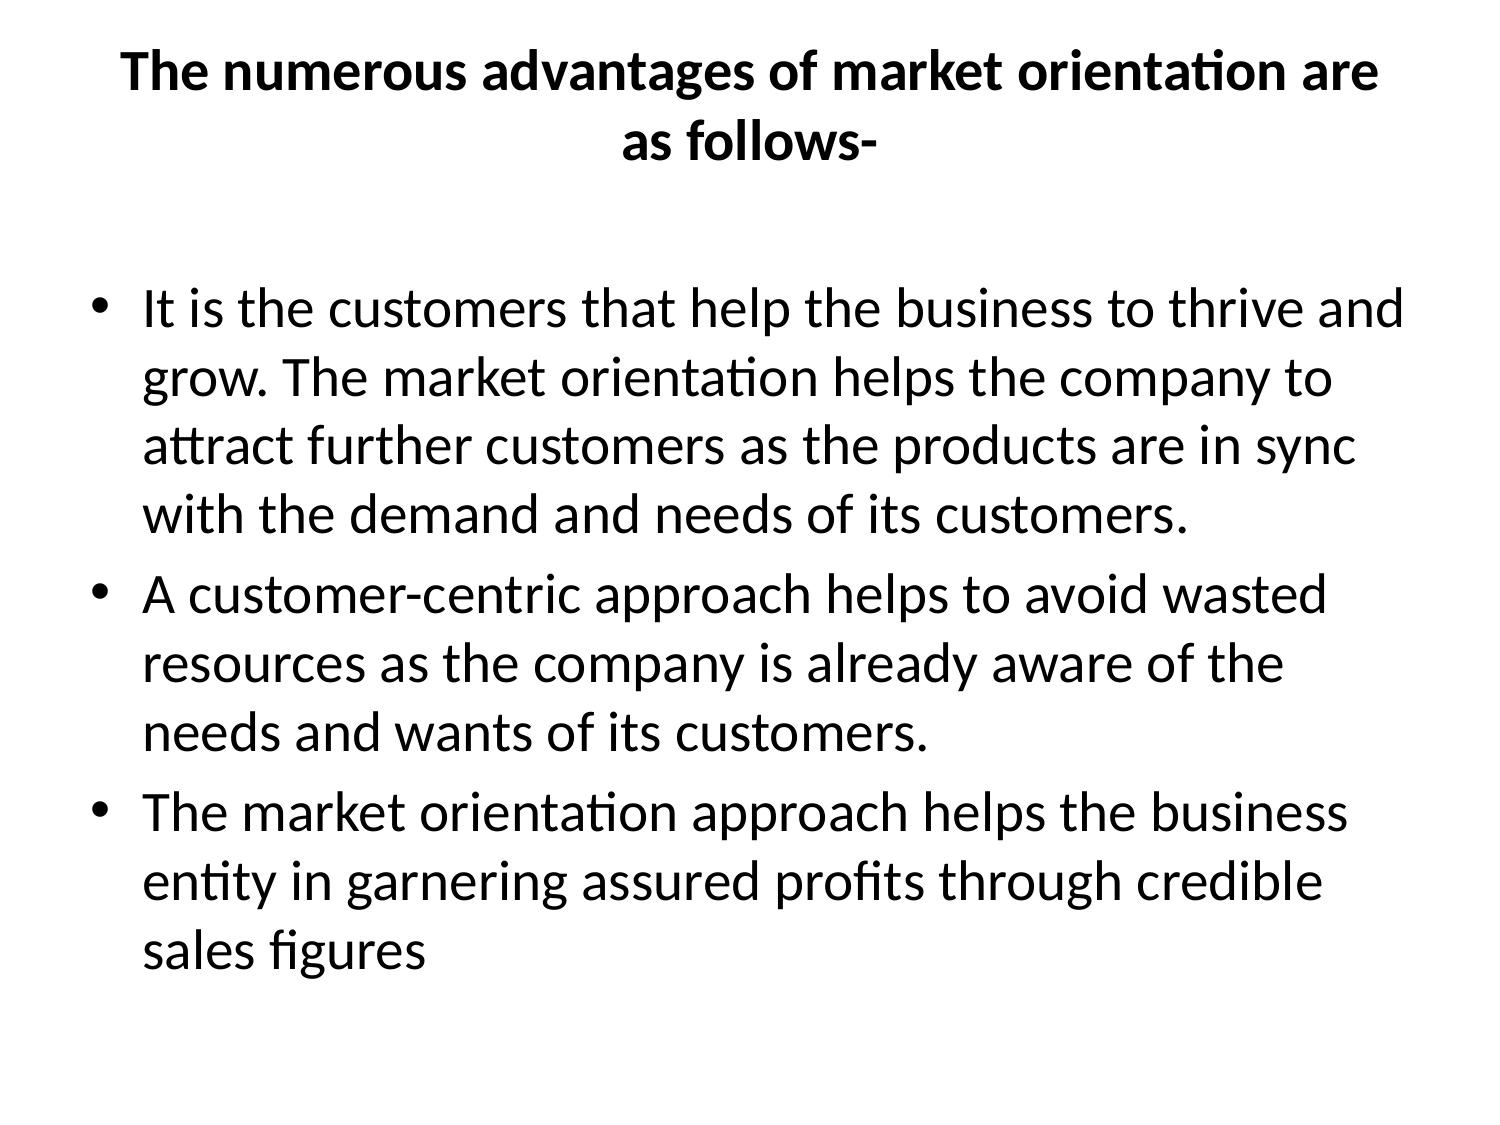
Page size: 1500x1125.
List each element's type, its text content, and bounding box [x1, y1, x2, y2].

list It is the customers that help the business to thrive and grow. The market orientation helps the company to attract further customers as the products are in sync with the demand and needs of its customers. A customer-centric approach helps to avoid wasted resources as the company is already aware of the needs and wants of its customers. The market orientation approach helps the business entity in garnering assured profits through credible sales figures [75, 262, 1425, 1005]
title The numerous advantages of market orientation are as follows- [75, 75, 1425, 200]
